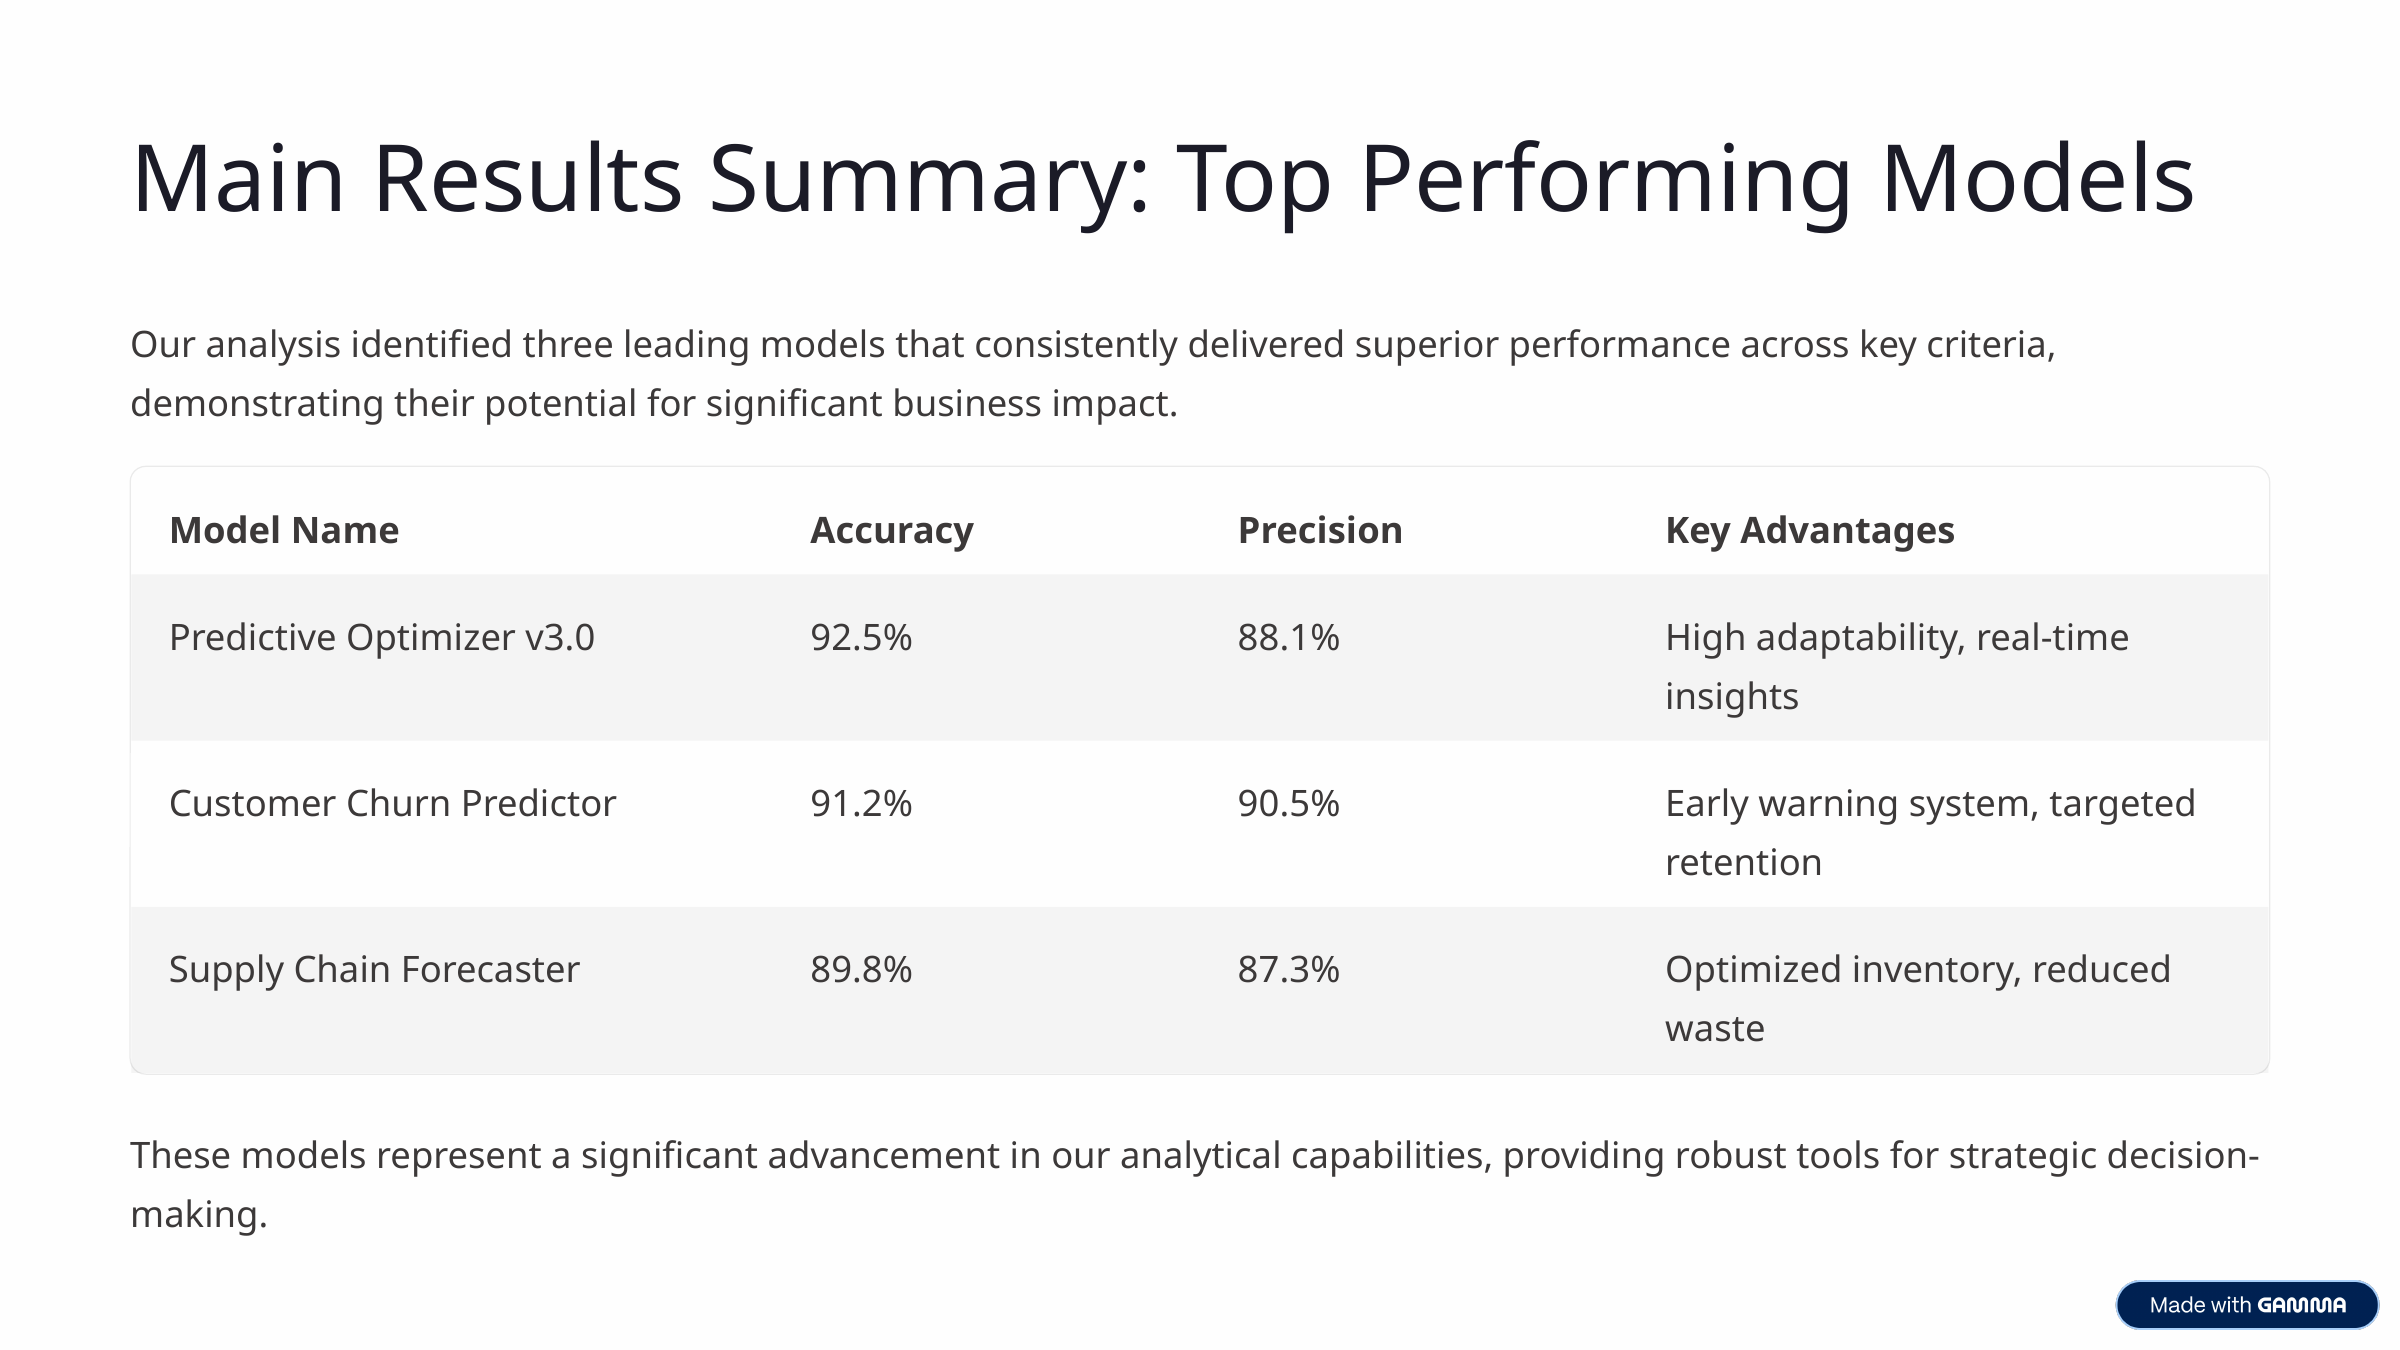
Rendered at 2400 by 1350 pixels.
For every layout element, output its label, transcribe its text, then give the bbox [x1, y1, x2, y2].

text_box 92.5% [810, 597, 1163, 658]
text_box 88.1% [1237, 597, 1590, 658]
text_box 90.5% [1237, 764, 1590, 824]
text_box These models represent a significant advancement in our analytical capabilities, providing robust tools for strategic decision-making. [130, 1116, 2270, 1236]
text_box Supply Chain Forecaster [168, 930, 735, 990]
text_box [131, 574, 2269, 740]
text_box [131, 467, 2269, 574]
text_box Accuracy [810, 491, 1163, 551]
text_box Main Results Summary: Top Performing Models [130, 114, 2159, 232]
text_box Precision [1237, 491, 1590, 551]
text_box Customer Churn Predictor [168, 764, 735, 824]
picture [2106, 1271, 2389, 1339]
text_box High adaptability, real-time insights [1665, 597, 2232, 717]
text_box Optimized inventory, reduced waste [1665, 930, 2232, 1050]
text_box Model Name [168, 491, 735, 551]
text_box Our analysis identified three leading models that consistently delivered superior performance across key criteria, demonstrating their potential for significant business impact. [130, 305, 2270, 425]
text_box Key Advantages [1665, 491, 2232, 551]
text_box 91.2% [810, 764, 1163, 824]
text_box [131, 906, 2269, 1073]
text_box 87.3% [1237, 930, 1590, 990]
text_box Predictive Optimizer v3.0 [168, 597, 735, 658]
text_box 89.8% [810, 930, 1163, 990]
text_box Early warning system, targeted retention [1665, 764, 2232, 884]
text_box [131, 740, 2269, 906]
